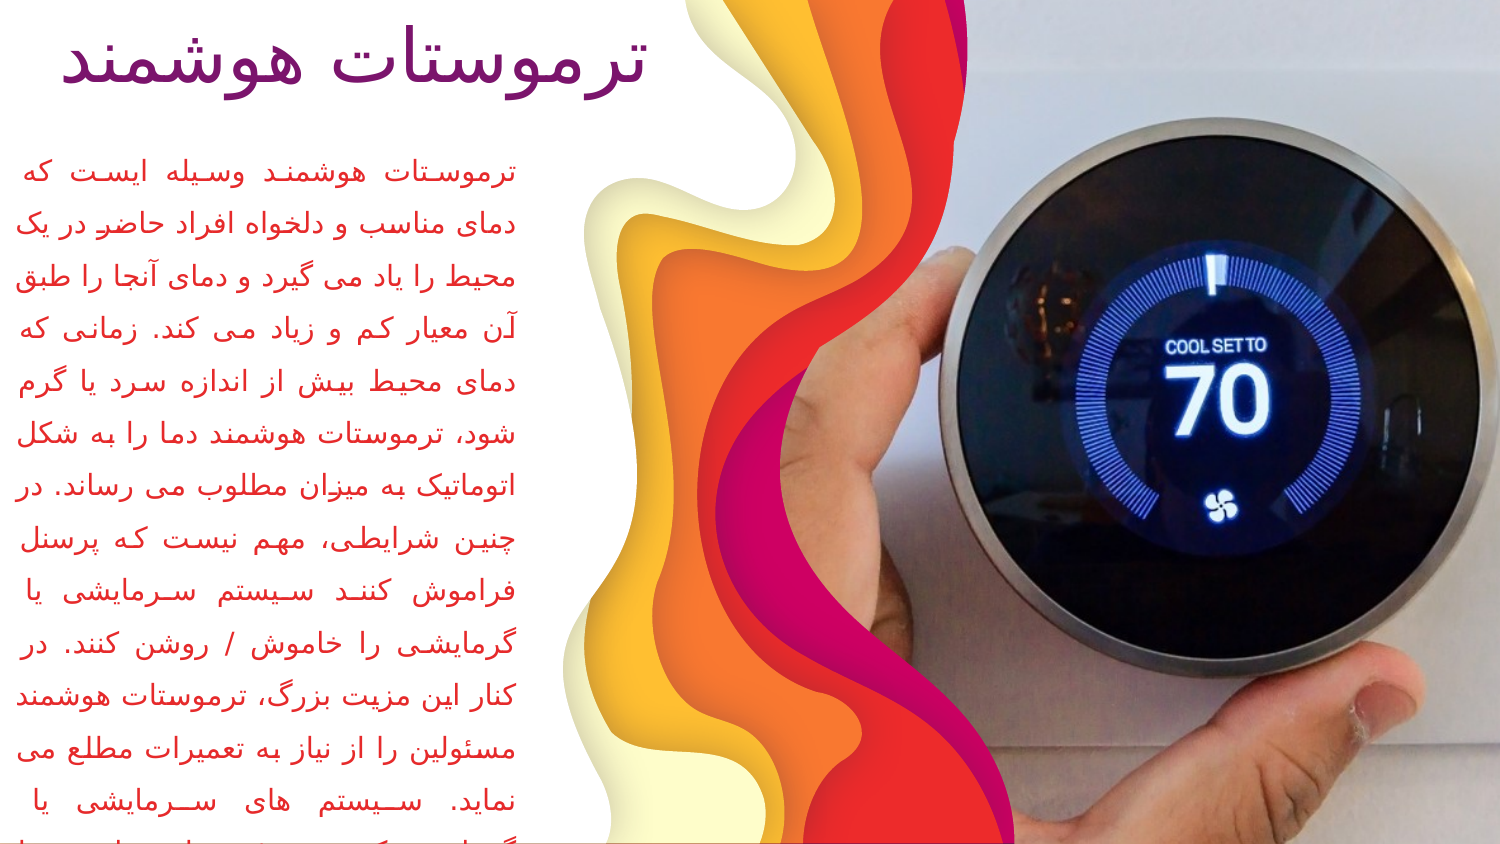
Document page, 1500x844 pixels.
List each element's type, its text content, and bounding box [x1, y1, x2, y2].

picture [779, 0, 1500, 844]
text_box ترموستات هوشمند وسیله ایست که دمای مناسب و دلخواه افراد حاضر در یک محیط را یاد می گیرد و دمای آنجا را طبق آن معیار کم و زیاد می کند. زمانی که دمای محیط بیش از اندازه سرد یا گرم شود، ترموستات هوشمند دما را به شکل اتوماتیک به میزان مطلوب می رساند. در چنین شرایطی، مهم نیست که پرسنل فراموش کنند سیستم سرمایشی یا گرمایشی را خاموش / روشن کنند. در کنار این مزیت بزرگ، ترموستات هوشمند مسئولین را از نیاز به تعمیرات مطلع می نماید. سیستم های سرمایشی یا گرمایشی که نقص فنی دارند، انرژی را بیش از حد معمول مصرف می کنند. ترموستات هوشمند هشدار می دهد که مثلا وقت تعویض فیلتر تهویه کننده ی هوا فرا رسیده است. با لمس صفحه ی گوشی و اپلیکیشن مربوط به آن می توان از زمان آخرین تعویض فیلترها با خبر شد. [0, 127, 532, 844]
text_box ترموستات هوشمند [45, 0, 665, 105]
